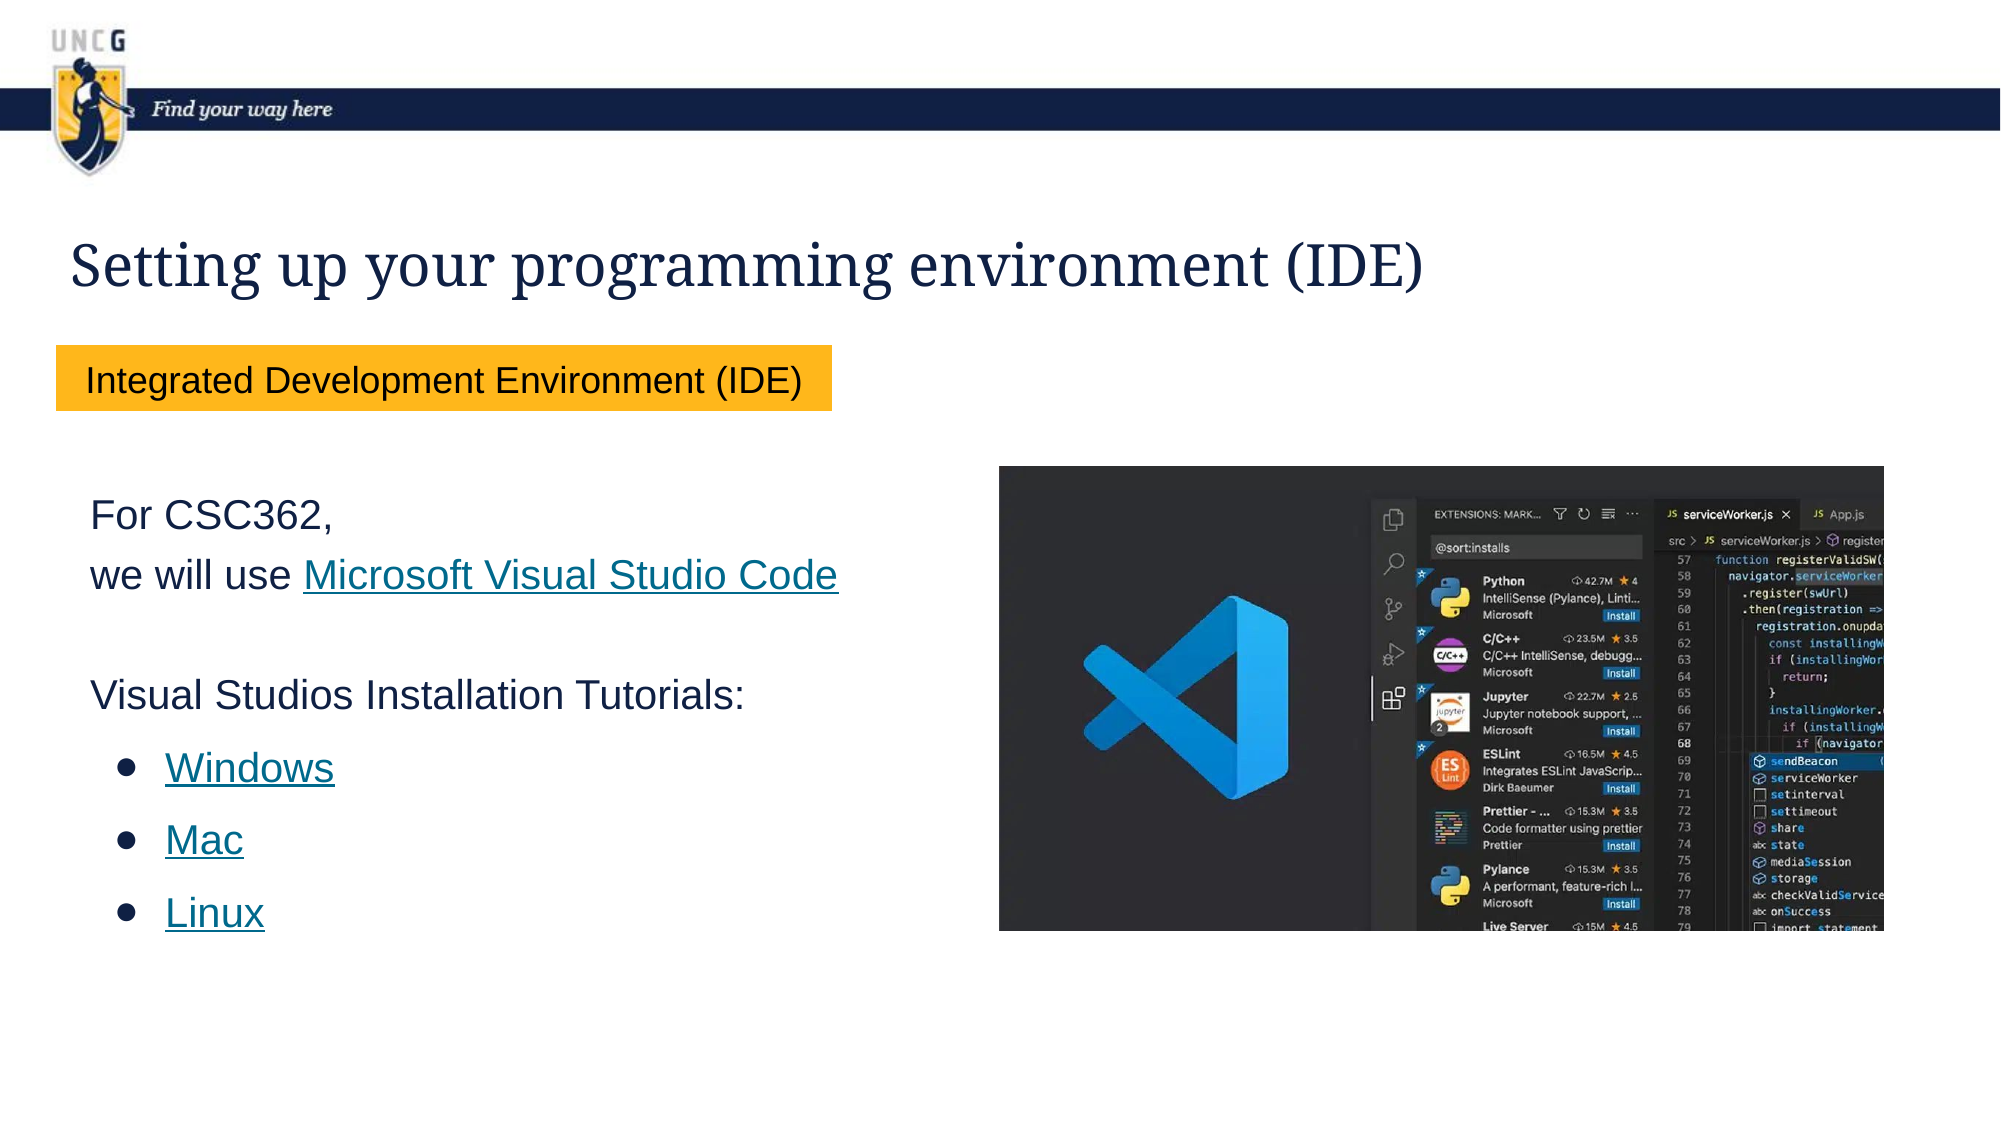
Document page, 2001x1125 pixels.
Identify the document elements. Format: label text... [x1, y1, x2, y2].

picture [0, 0, 2001, 1125]
title Setting up your programming environment (IDE) [55, 192, 1556, 308]
text_box Integrated Development Environment (IDE) [55, 344, 834, 413]
text_box For CSC362, we will use Microsoft Visual Studio Code Visual Studios Installation Tutorials: Windows Mac Linux [74, 462, 902, 951]
